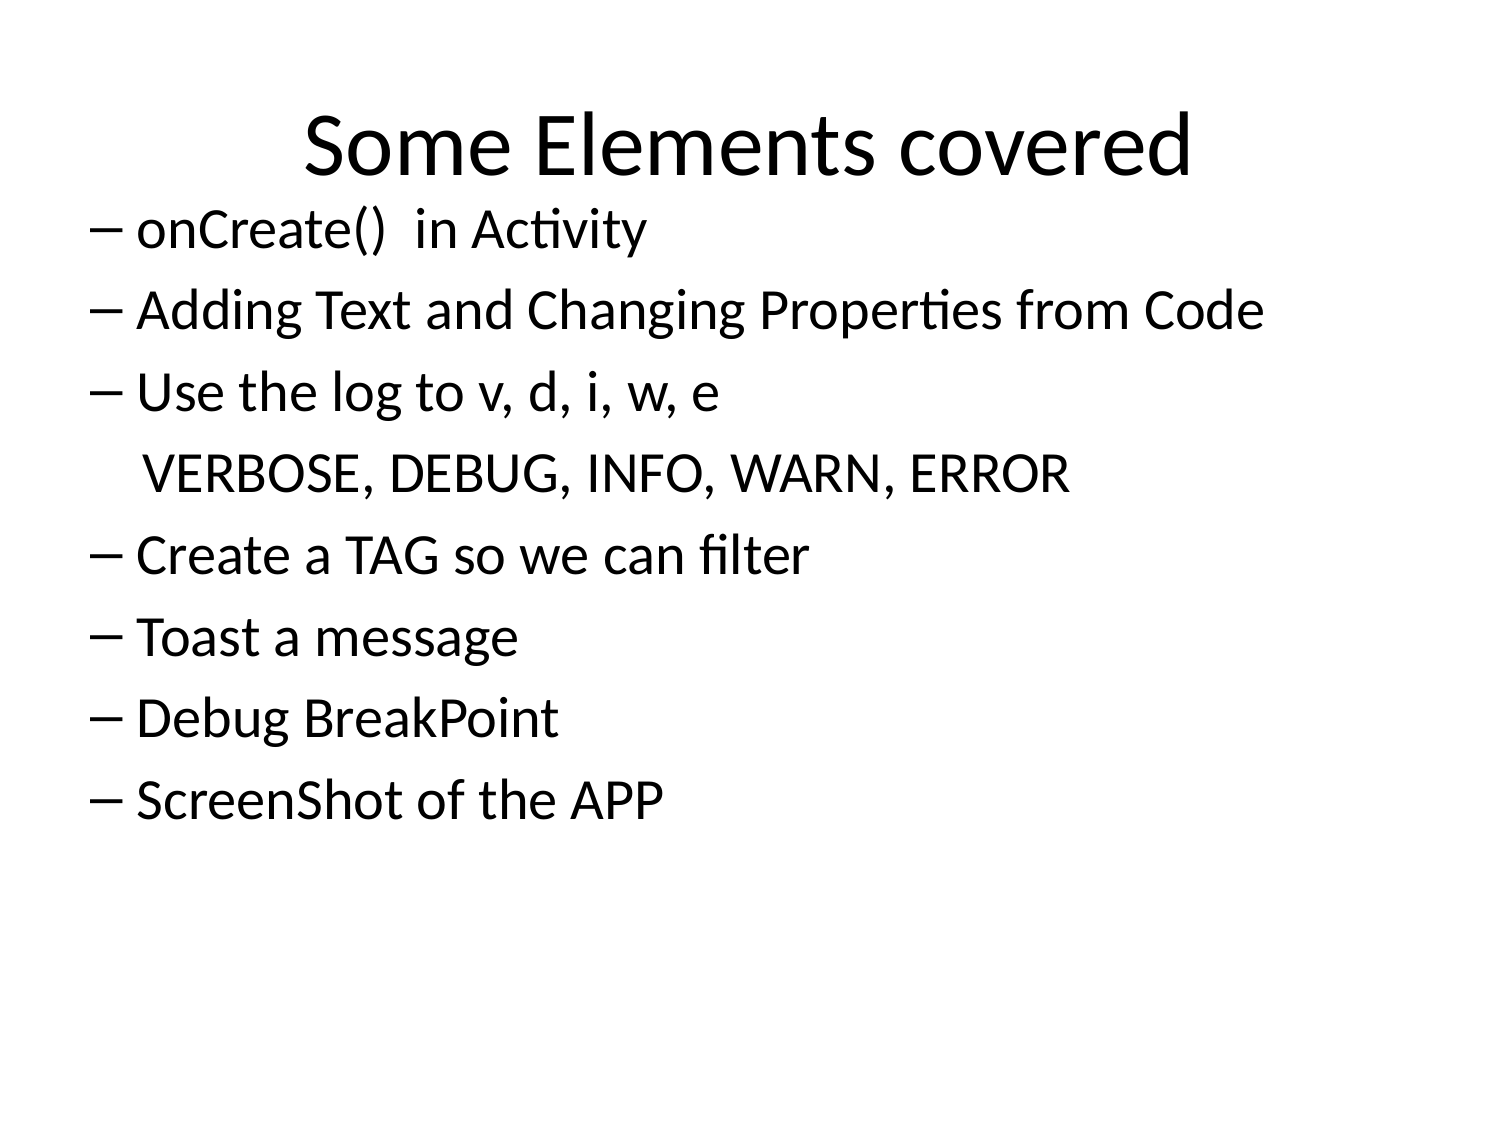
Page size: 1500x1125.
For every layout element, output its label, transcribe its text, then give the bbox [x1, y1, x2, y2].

title Some Elements covered [74, 44, 1426, 182]
list onCreate() in Activity Adding Text and Changing Properties from Code Use the log to v, d, i, w, e VERBOSE, DEBUG, INFO, WARN, ERROR Create a TAG so we can filter Toast a message Debug BreakPoint ScreenShot of the APP [0, 182, 1500, 1038]
